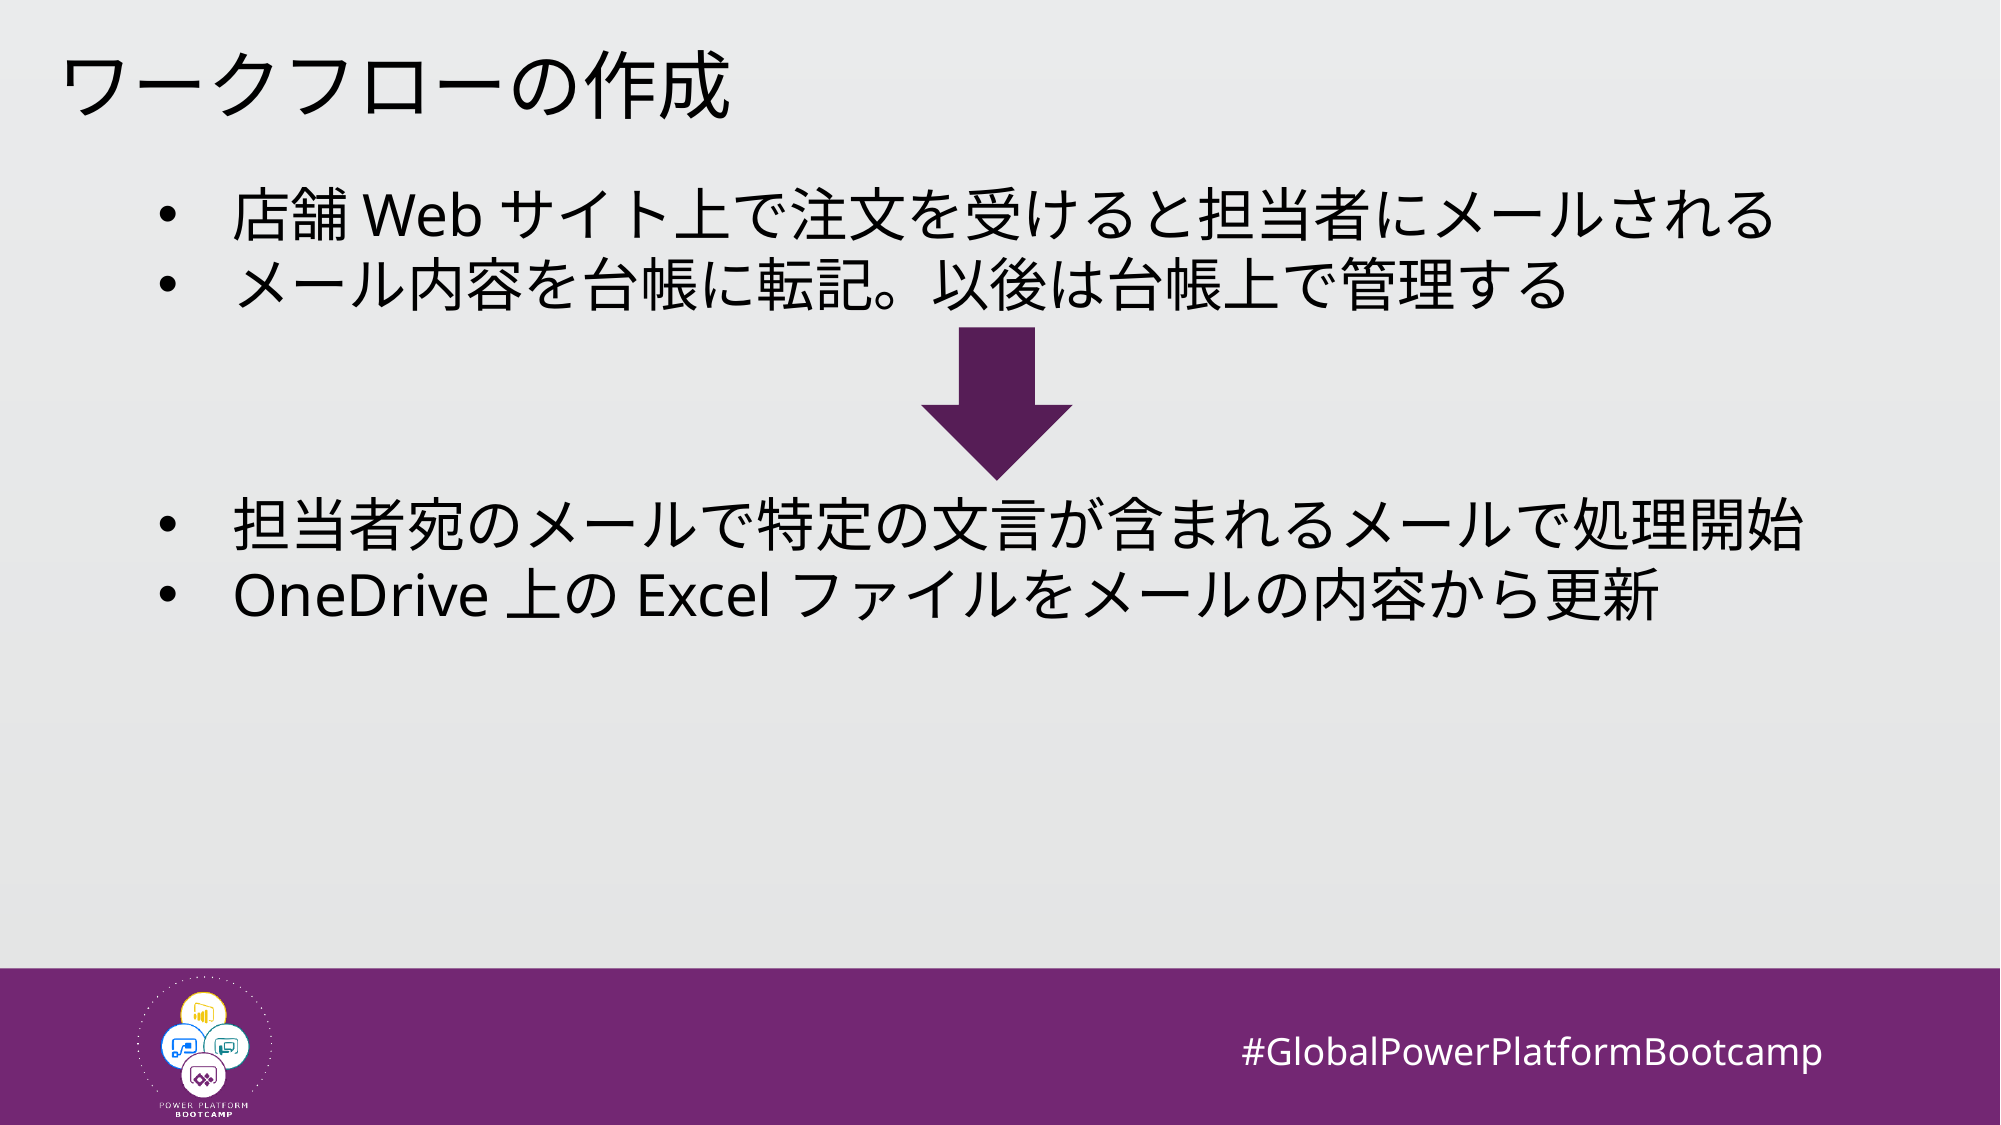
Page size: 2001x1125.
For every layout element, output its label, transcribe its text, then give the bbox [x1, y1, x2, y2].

text_box 担当者宛のメールで特定の文言が含まれるメールで処理開始 OneDrive上のExcelファイルをメールの内容から更新 [142, 480, 1858, 636]
text_box ワークフローの作成 [43, 31, 1557, 136]
picture [137, 976, 272, 1117]
text_box [918, 326, 1076, 483]
text_box 店舗Webサイト上で注文を受けると担当者にメールされる メール内容を台帳に転記。以後は台帳上で管理する [142, 170, 1858, 326]
